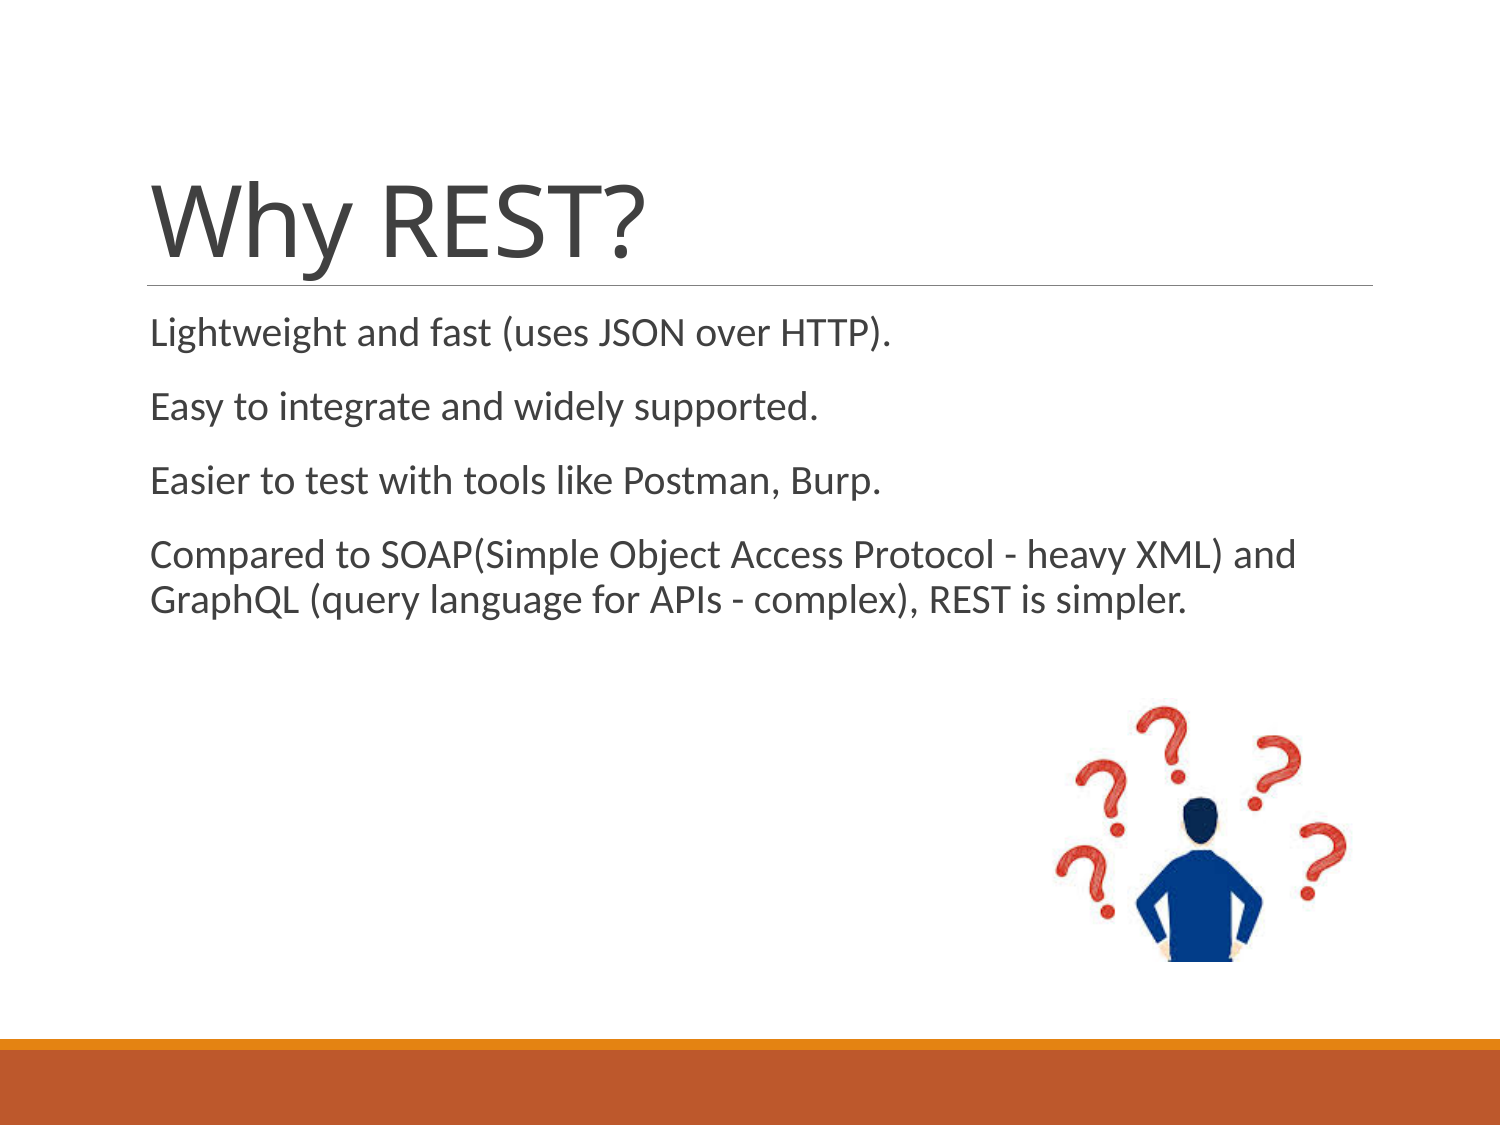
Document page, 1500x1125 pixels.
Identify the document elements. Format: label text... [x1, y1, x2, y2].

picture [964, 698, 1435, 962]
list Lightweight and fast (uses JSON over HTTP). Easy to integrate and widely supported. Easier to test with tools like Postman, Burp. Compared to SOAP(Simple Object Access Protocol - heavy XML) and GraphQL (query language for APIs - complex), REST is simpler. [135, 302, 1373, 647]
title Why REST? [135, 47, 1373, 285]
